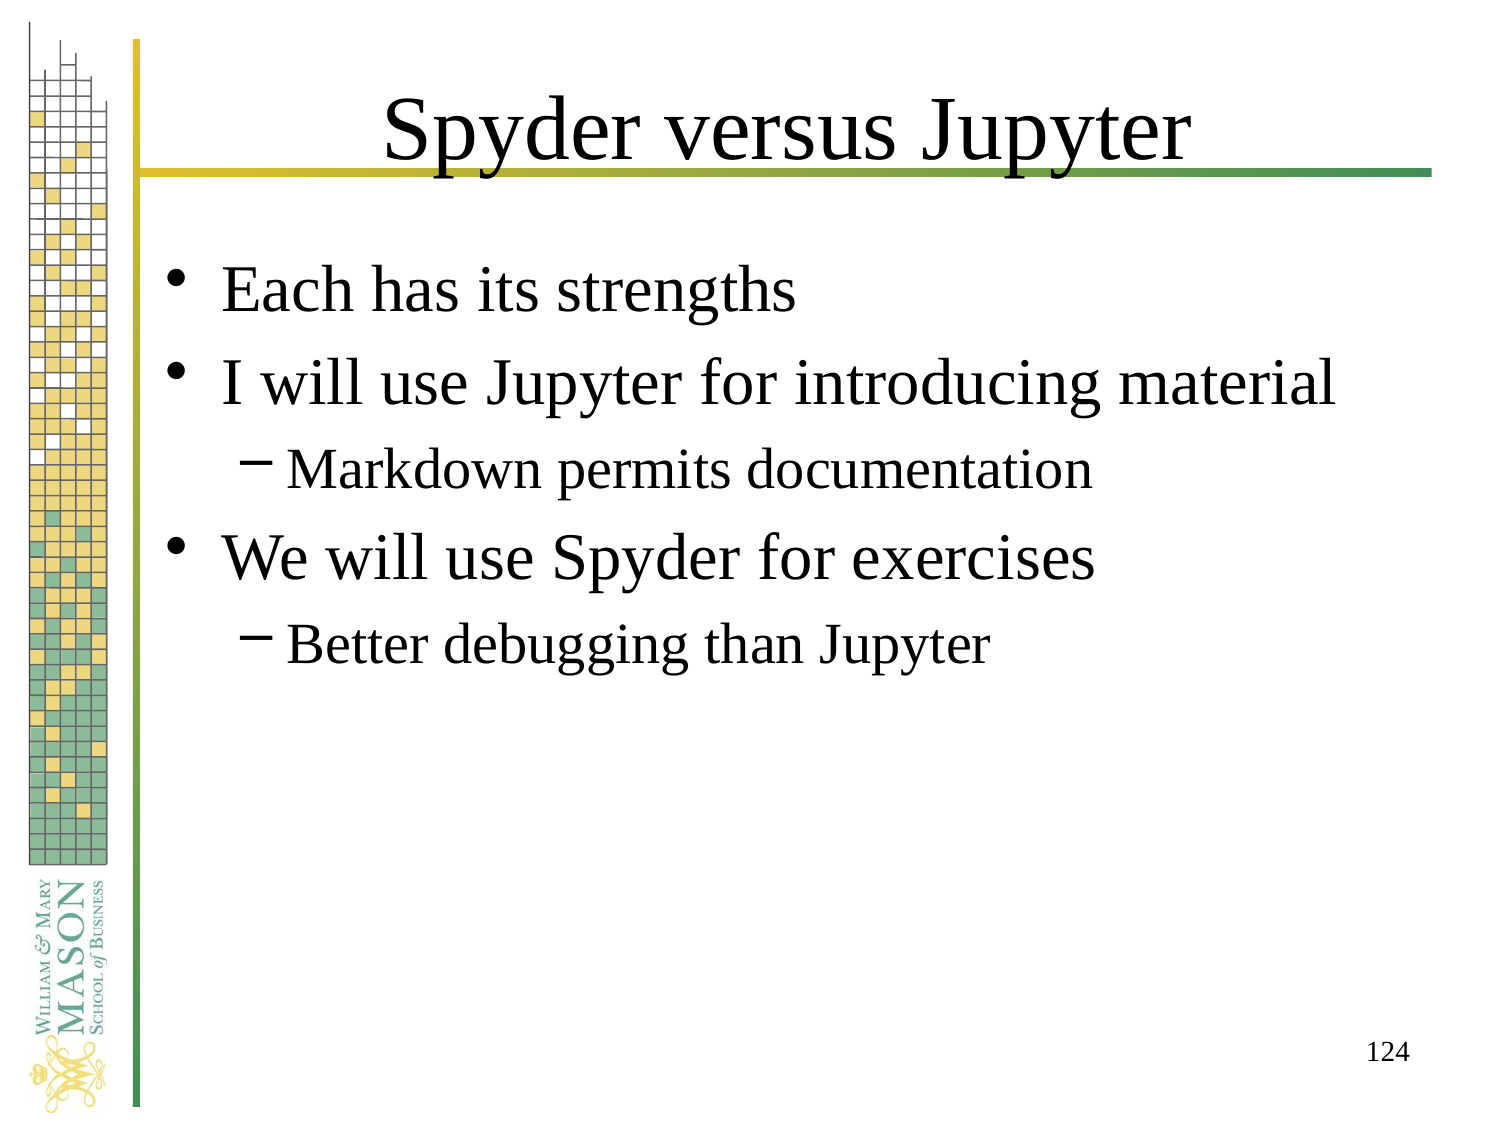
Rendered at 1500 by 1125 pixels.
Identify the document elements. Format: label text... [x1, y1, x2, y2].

title Spyder versus Jupyter [150, 45, 1425, 200]
slide_number 124 [1048, 1024, 1426, 1103]
table_cell is [29, 879, 107, 1113]
list Each has its strengths I will use Jupyter for introducing material Markdown permits documentation We will use Spyder for exercises Better debugging than Jupyter [150, 237, 1425, 1005]
